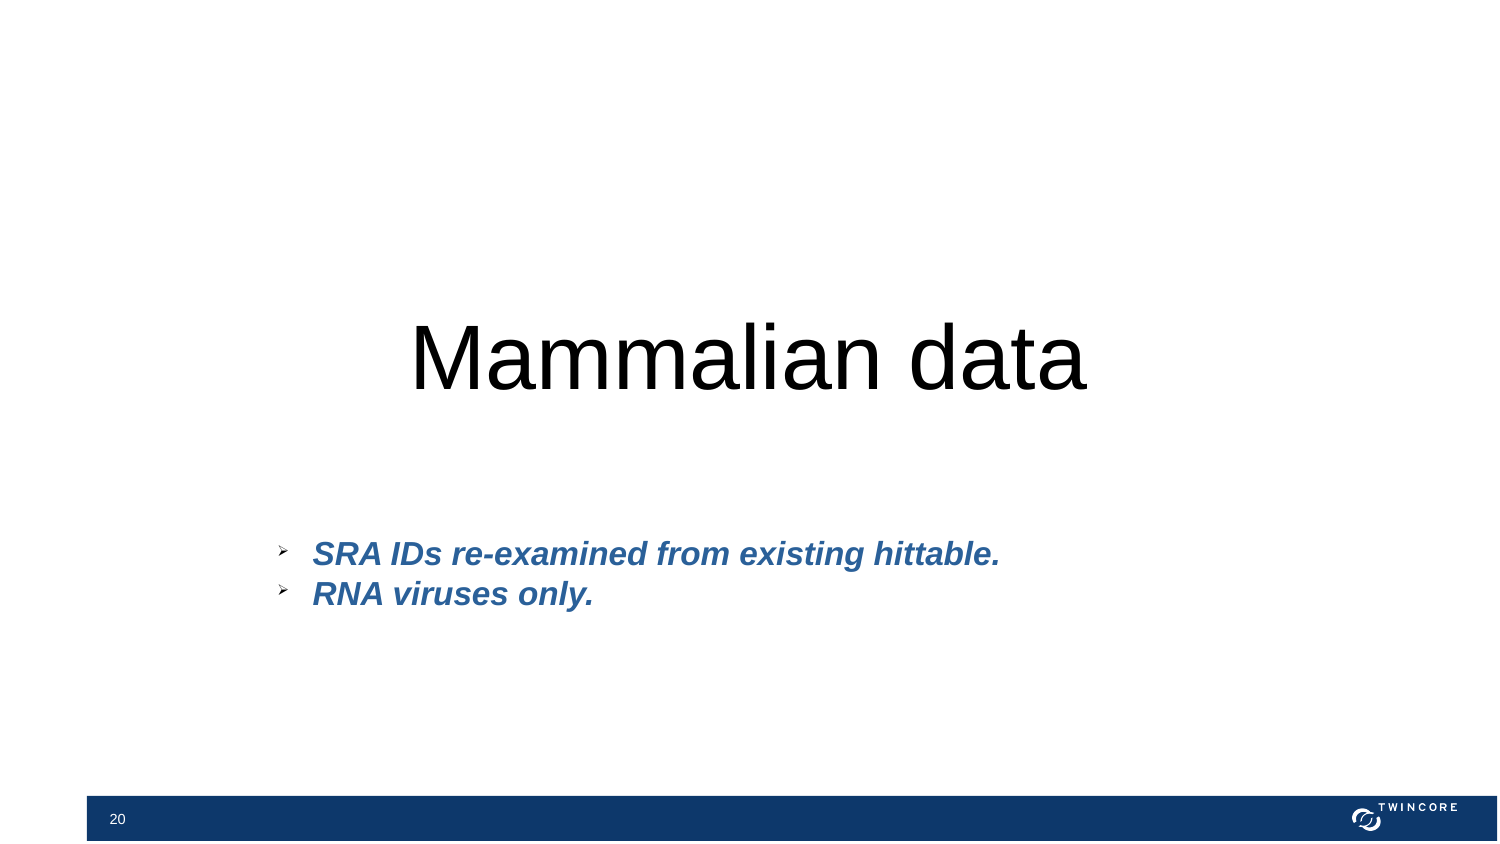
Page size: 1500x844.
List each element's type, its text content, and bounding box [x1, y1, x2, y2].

picture [1352, 803, 1457, 831]
title Mammalian data [129, 302, 1368, 403]
text_box SRA IDs re-examined from existing hittable. RNA viruses only. [262, 525, 1311, 673]
